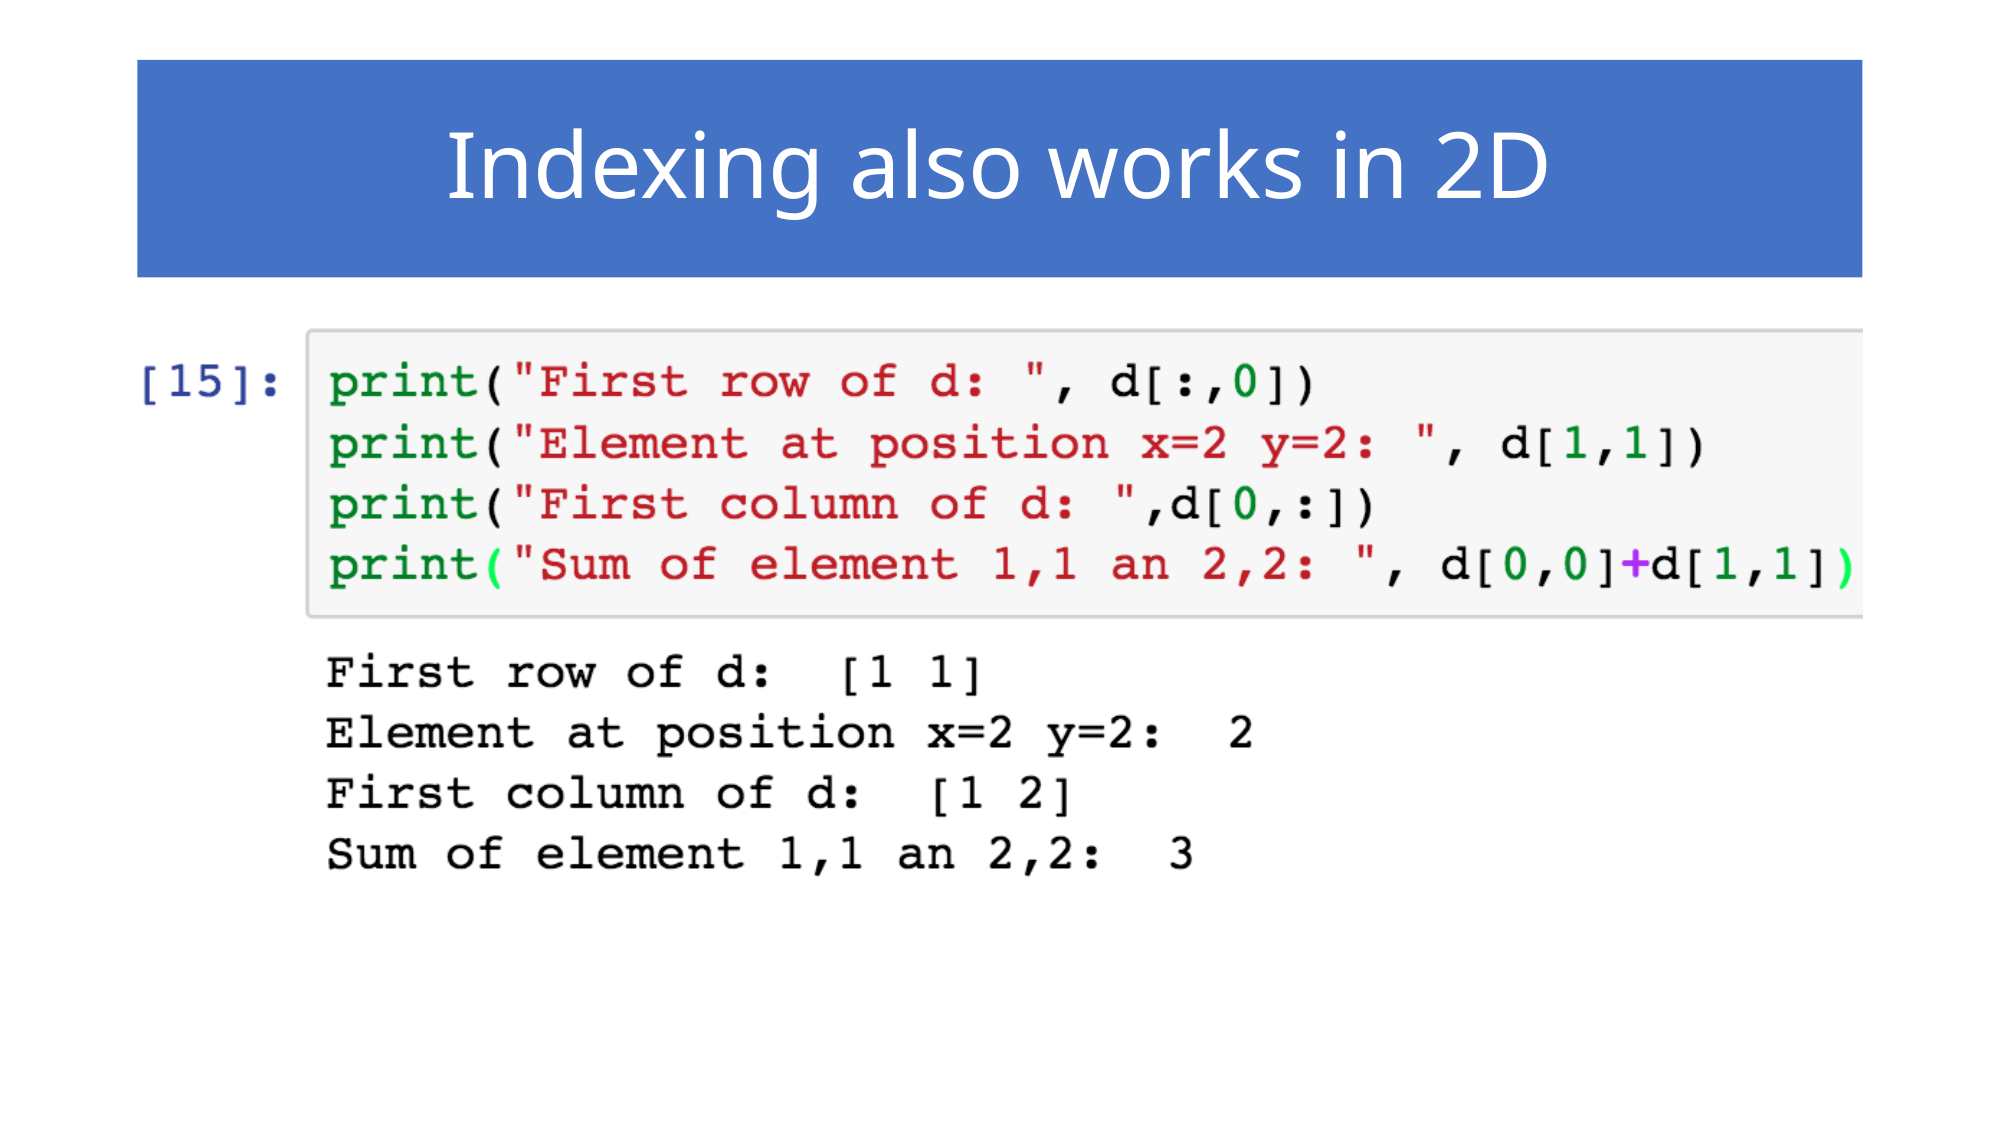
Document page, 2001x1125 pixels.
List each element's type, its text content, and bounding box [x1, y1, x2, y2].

title Indexing also works in 2D [137, 59, 1863, 278]
picture [137, 320, 1863, 897]
